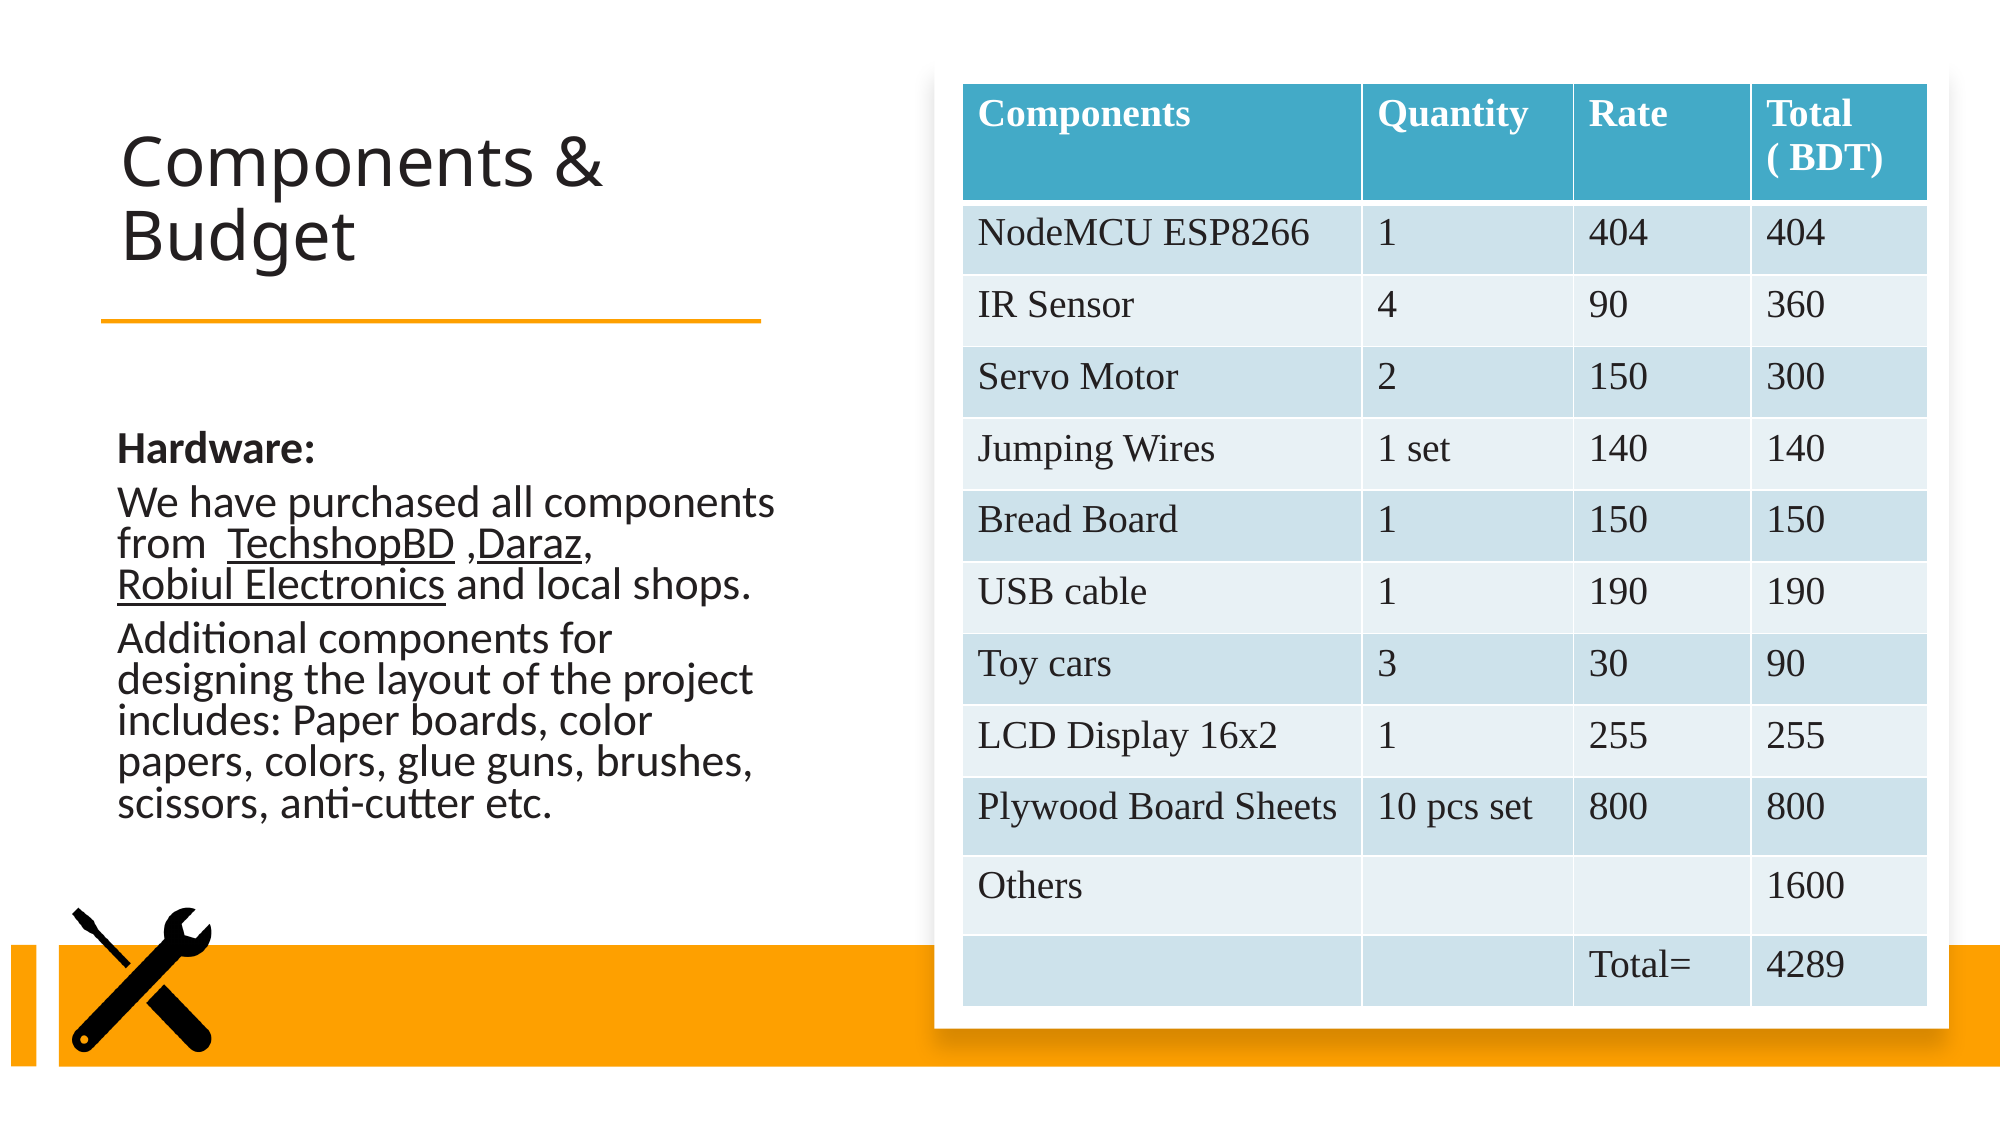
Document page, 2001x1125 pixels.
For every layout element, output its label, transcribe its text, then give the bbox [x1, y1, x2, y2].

table_cell [1574, 857, 1750, 934]
table_cell 255 [1752, 706, 1927, 776]
text_box [0, 0, 2000, 1125]
table_cell 4289 [1752, 936, 1927, 1006]
text_box [11, 944, 37, 1067]
table_cell Toy cars [963, 634, 1361, 704]
table_cell Total= [1574, 936, 1750, 1006]
table_cell 140 [1574, 419, 1750, 489]
table_cell Plywood Board Sheets [963, 778, 1361, 855]
text_box [934, 58, 1949, 1029]
table_cell 150 [1752, 491, 1927, 561]
table_cell 190 [1574, 563, 1750, 633]
table_cell [1363, 857, 1573, 934]
table_cell 140 [1752, 419, 1927, 489]
table_cell 2 [1363, 347, 1573, 417]
table_cell 3 [1363, 634, 1573, 704]
table_cell LCD Display 16x2 [963, 706, 1361, 776]
table_cell 30 [1574, 634, 1750, 704]
table_cell 1 [1363, 206, 1573, 274]
table_cell 404 [1574, 206, 1750, 274]
table_cell Bread Board [963, 491, 1361, 561]
table_cell [963, 936, 1361, 1006]
table_cell 190 [1752, 563, 1927, 633]
table_cell 1 [1363, 563, 1573, 633]
table_cell 150 [1574, 347, 1750, 417]
table_cell 404 [1752, 206, 1927, 274]
table_cell NodeMCU ESP8266 [963, 206, 1361, 274]
table_cell [1363, 936, 1573, 1006]
table_cell 800 [1574, 778, 1750, 855]
table_cell 1 set [1363, 419, 1573, 489]
table_cell 1600 [1752, 857, 1927, 934]
table_cell 300 [1752, 347, 1927, 417]
table_cell Others [963, 857, 1361, 934]
table_cell 10 pcs set [1363, 778, 1573, 855]
table_header Components [963, 84, 1361, 200]
text_box [229, 945, 2000, 1067]
table_cell 1 [1363, 491, 1573, 561]
table_cell 255 [1574, 706, 1750, 776]
table_cell 800 [1752, 778, 1927, 855]
table_cell 150 [1574, 491, 1750, 561]
table_header Quantity [1363, 84, 1573, 200]
title Components & Budget [105, 86, 809, 284]
table_cell 1 [1363, 706, 1573, 776]
picture [58, 892, 225, 1066]
table_cell IR Sensor [963, 276, 1361, 346]
table_cell 360 [1752, 276, 1927, 346]
text_box Hardware: We have purchased all components from TechshopBD ,Daraz, Robiul Electronics and local shops. Additional components for designing the layout of the project includes: Paper boards, color papers, colors, glue guns, brushes, scissors, anti-cutter etc. [102, 316, 809, 941]
table_cell 90 [1574, 276, 1750, 346]
table_header Rate [1574, 84, 1750, 200]
table_cell Jumping Wires [963, 419, 1361, 489]
table_cell Servo Motor [963, 347, 1361, 417]
table_cell 4 [1363, 276, 1573, 346]
table_cell USB cable [963, 563, 1361, 633]
table_cell 90 [1752, 634, 1927, 704]
table_header Total ( BDT) [1752, 84, 1927, 200]
